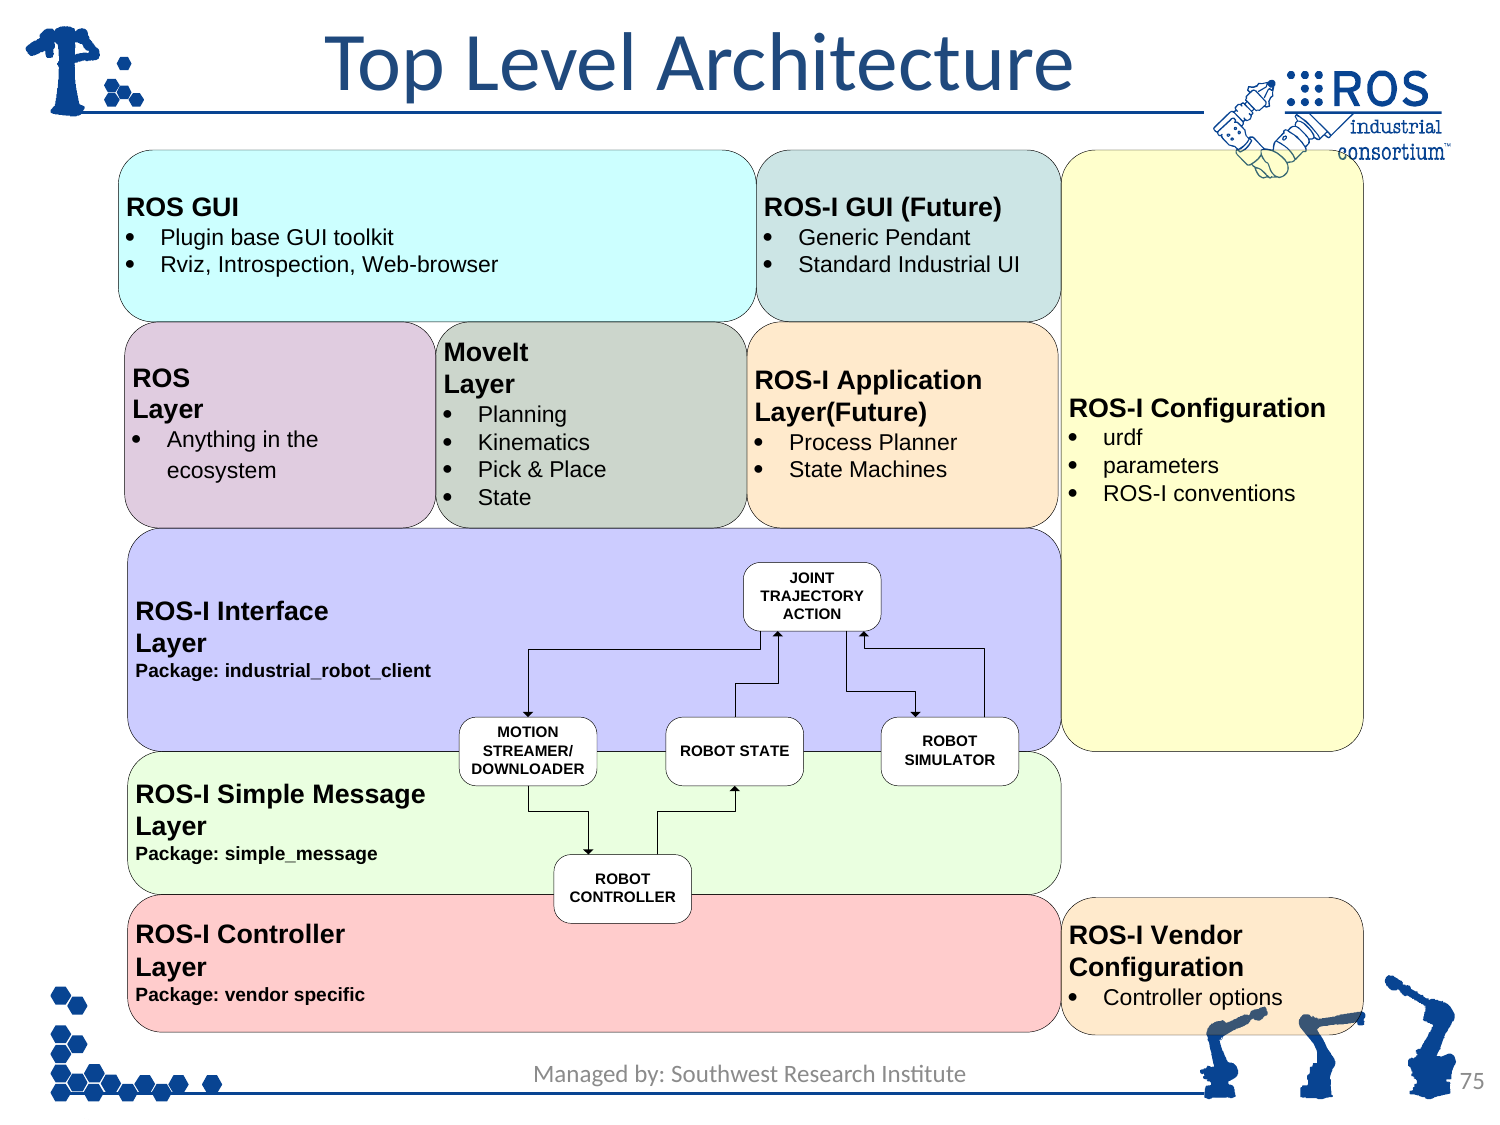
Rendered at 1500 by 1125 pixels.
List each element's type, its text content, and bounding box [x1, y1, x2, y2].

footer Managed by: Southwest Research Institute [468, 1046, 1032, 1103]
slide_number [99, 1025, 388, 1085]
slide_number 75 [1149, 1050, 1500, 1110]
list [115, 147, 1366, 1038]
title Top Level Architecture [150, 0, 1250, 113]
